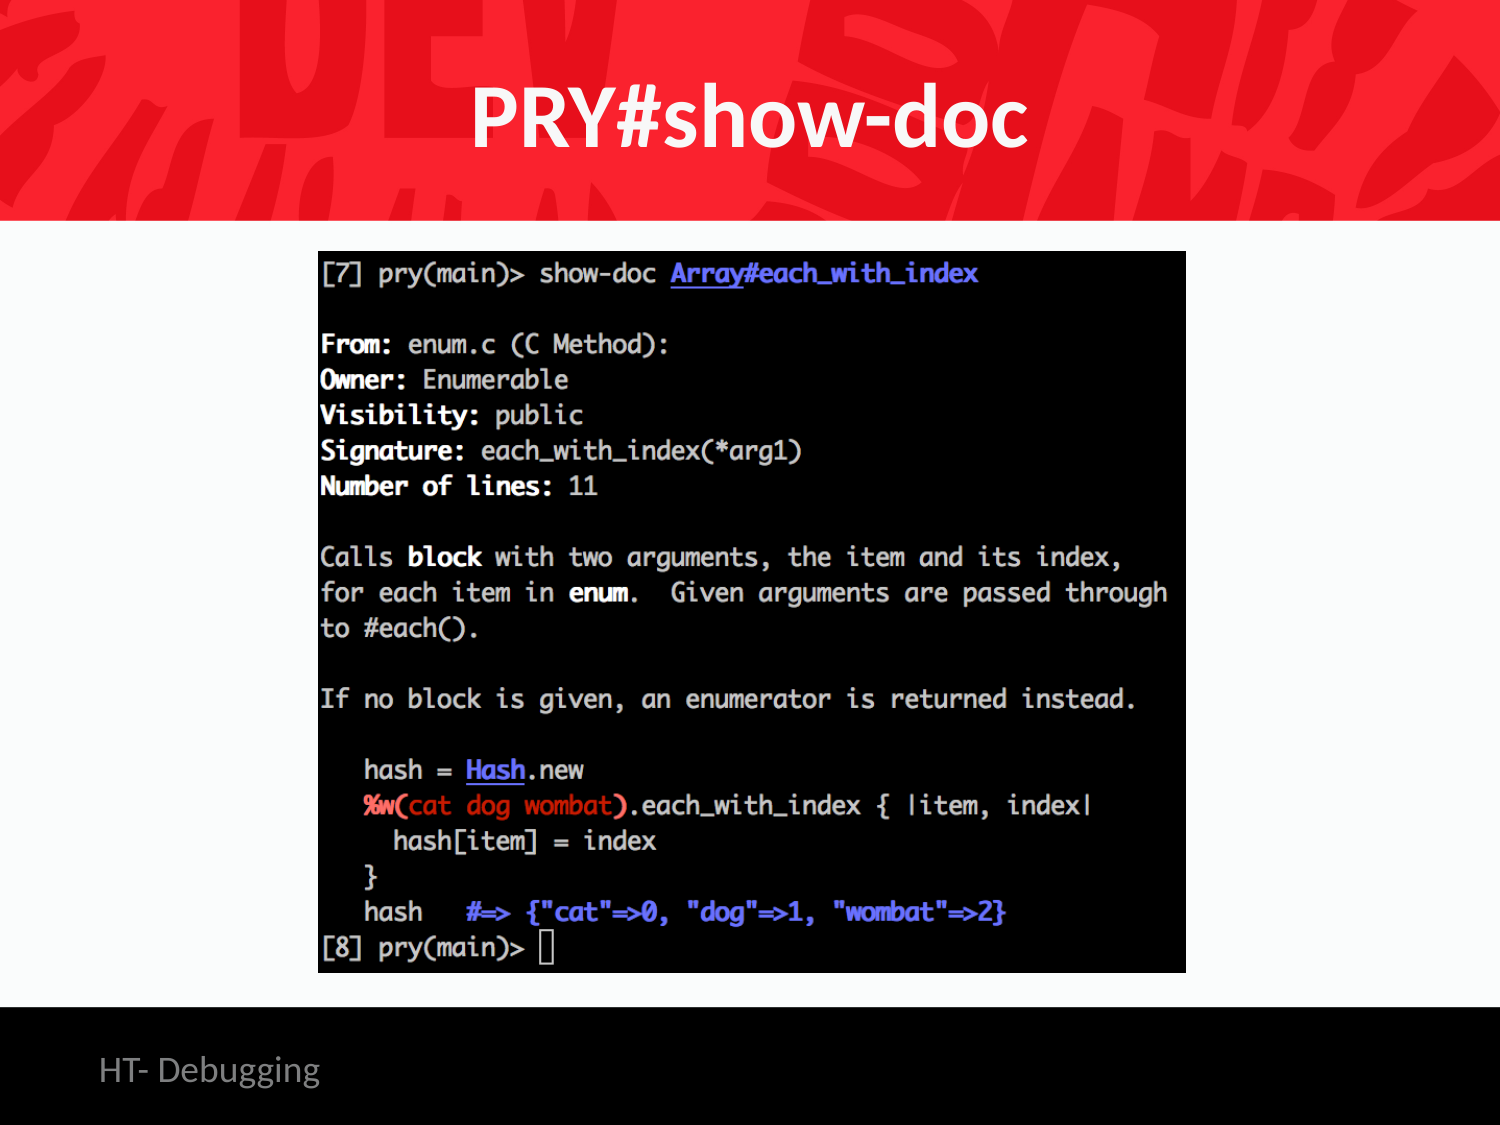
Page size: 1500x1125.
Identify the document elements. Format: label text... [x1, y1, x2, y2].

footer HT- Debugging [83, 1038, 1434, 1098]
title PRY#show-doc [75, 17, 1425, 205]
picture [0, 0, 1500, 1125]
